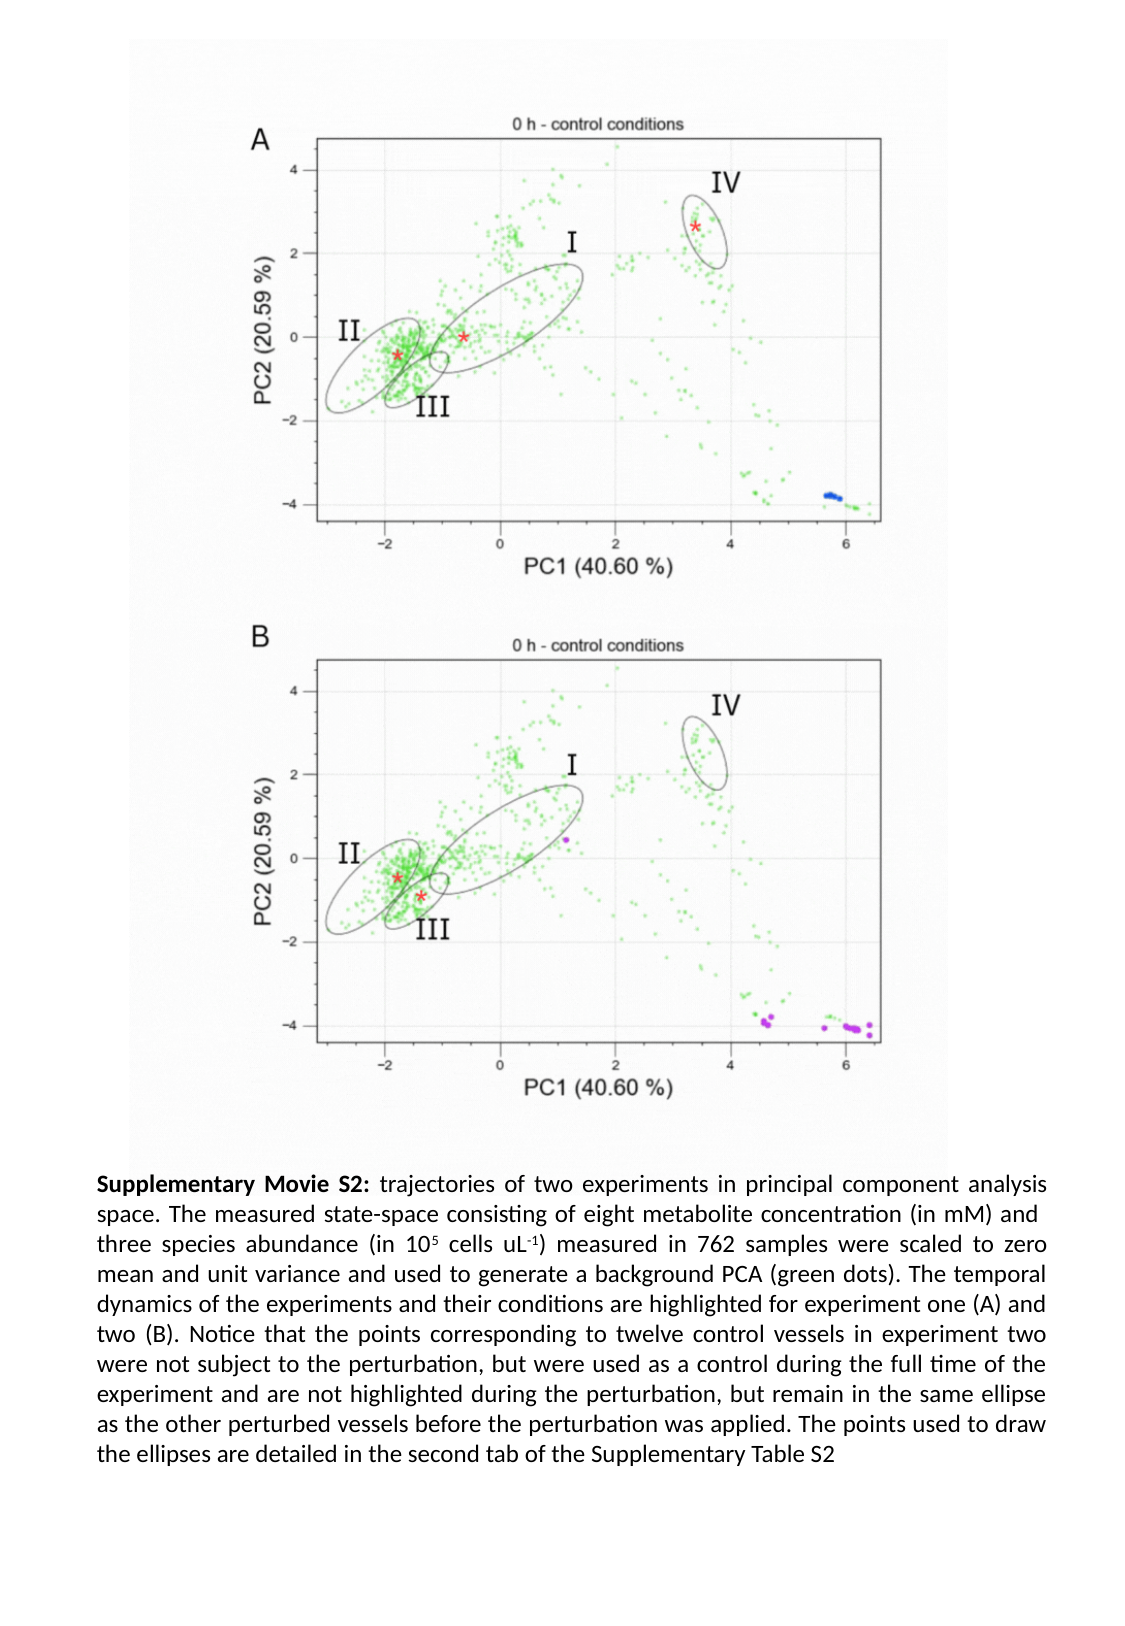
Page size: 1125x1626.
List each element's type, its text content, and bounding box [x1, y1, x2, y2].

picture [129, 39, 948, 1196]
text_box Supplementary Movie S2: trajectories of two experiments in principal component analysis space. The measured state-space consisting of eight metabolite concentration (in mM) and three species abundance (in 105 cells uL-1) measured in 762 samples were scaled to zero mean and unit variance and used to generate a background PCA (green dots). The temporal dynamics of the experiments and their conditions are highlighted for experiment one (A) and two (B). Notice that the points corresponding to twelve control vessels in experiment two were not subject to the perturbation, but were used as a control during the full time of the experiment and are not highlighted during the perturbation, but remain in the same ellipse as the other perturbed vessels before the perturbation was applied. The points used to draw the ellipses are detailed in the second tab of the Supplementary Table S2 [82, 1160, 1064, 1475]
